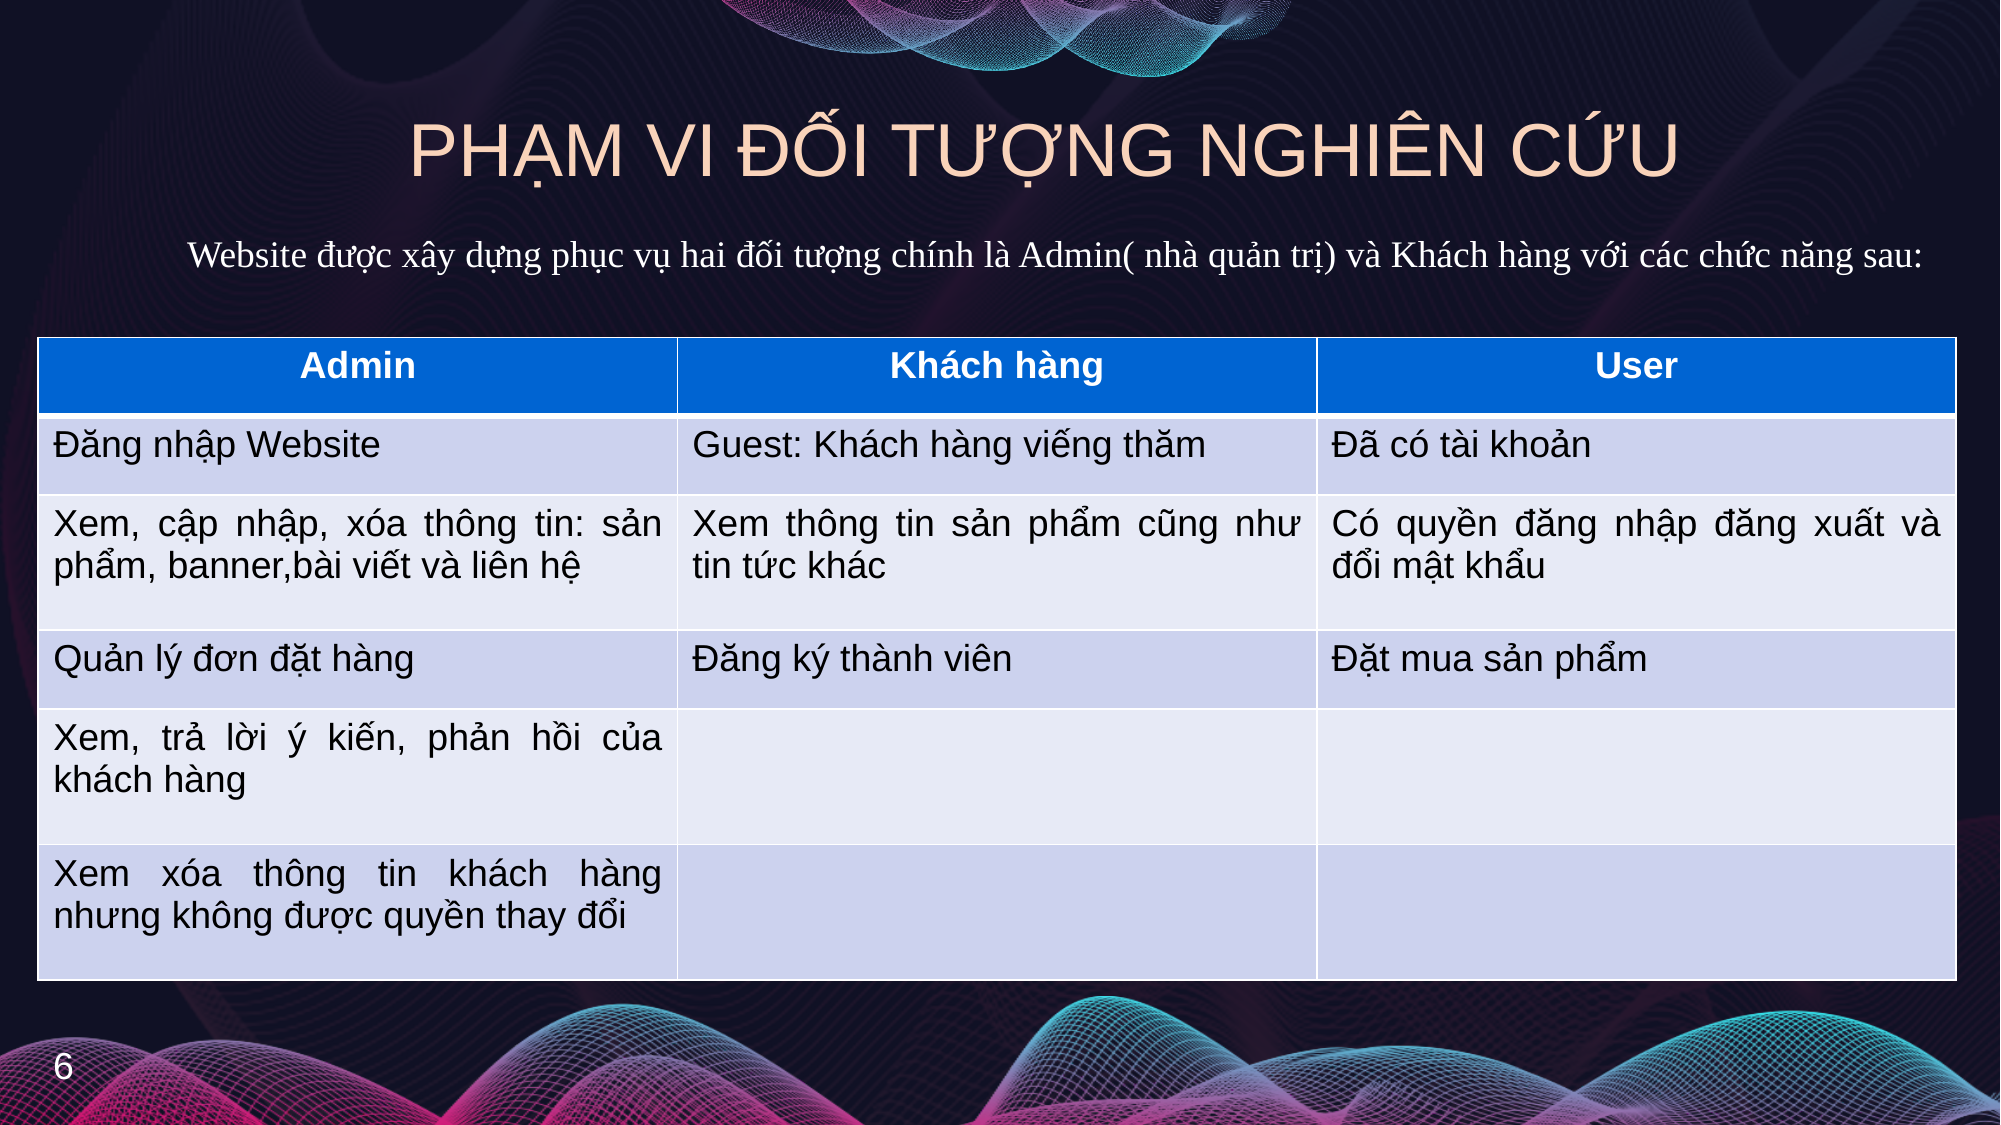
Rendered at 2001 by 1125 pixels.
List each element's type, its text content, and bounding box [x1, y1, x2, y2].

table_cell Đăng nhập Website [39, 419, 677, 494]
table_cell Có quyền đăng nhập đăng xuất và đổi mật khẩu [1318, 496, 1955, 629]
table_cell [1318, 845, 1955, 979]
table_cell Xem xóa thông tin khách hàng nhưng không được quyền thay đổi [39, 845, 677, 979]
table_cell Quản lý đơn đặt hàng [39, 631, 677, 708]
table_cell Guest: Khách hàng viếng thăm [678, 419, 1316, 494]
table_cell Xem thông tin sản phẩm cũng như tin tức khác [678, 496, 1316, 629]
table_cell Đăng ký thành viên [678, 631, 1316, 708]
table_cell Xem, trả lời ý kiến, phản hồi của khách hàng [39, 710, 677, 844]
picture [0, 996, 2000, 1125]
text_box PHẠM VI ĐỐI TƯỢNG NGHIÊN CỨU [297, 93, 1795, 199]
table_cell Đã có tài khoản [1318, 419, 1955, 494]
table_cell [678, 710, 1316, 844]
table_header Khách hàng [678, 338, 1316, 413]
picture [682, 0, 1318, 77]
table_cell [678, 845, 1316, 979]
text_box Website được xây dựng phục vụ hai đối tượng chính là Admin( nhà quản trị) và Khách hàng với các chức năng sau: [22, 199, 2000, 283]
table_cell Đặt mua sản phẩm [1318, 631, 1955, 708]
text_box 6 [38, 1034, 136, 1095]
table_header Admin [39, 338, 677, 413]
table_header User [1318, 338, 1955, 413]
table_cell [1318, 710, 1955, 844]
table_cell Xem, cập nhập, xóa thông tin: sản phẩm, banner,bài viết và liên hệ [39, 496, 677, 629]
